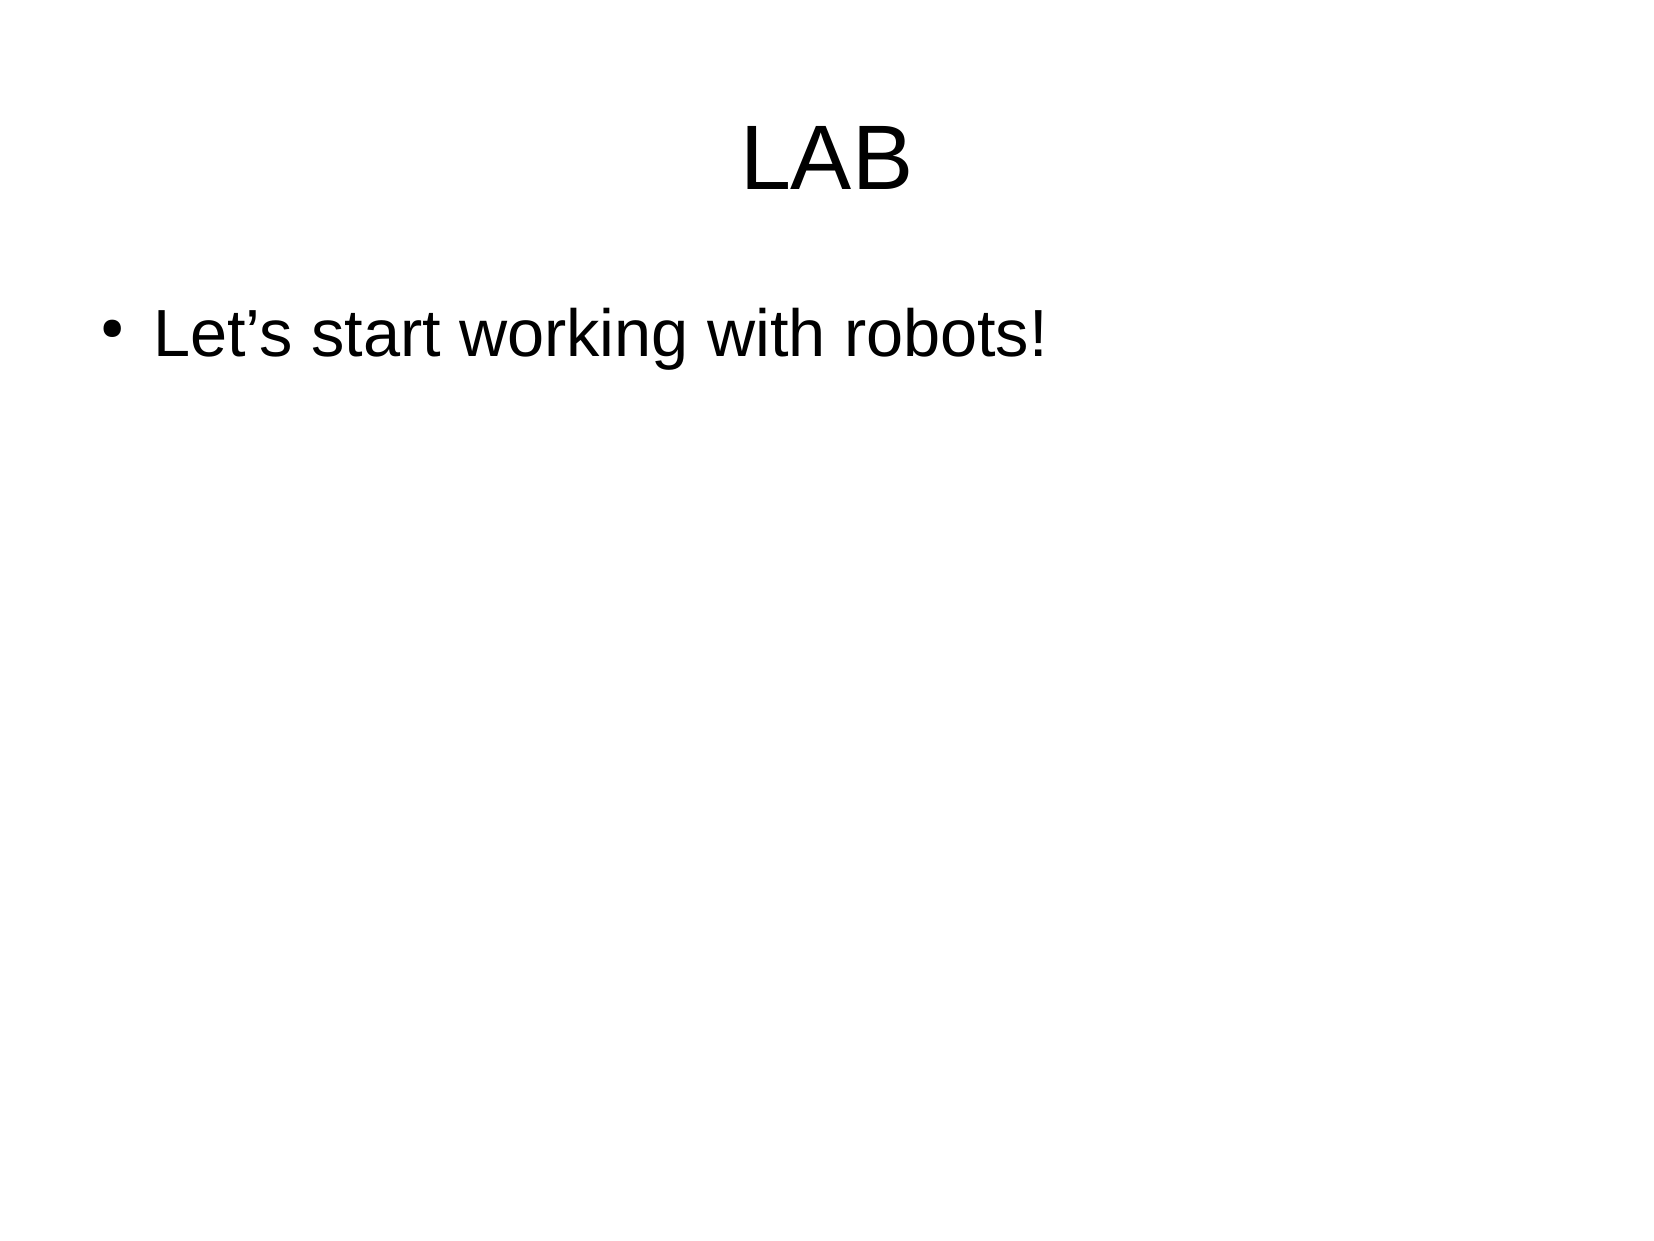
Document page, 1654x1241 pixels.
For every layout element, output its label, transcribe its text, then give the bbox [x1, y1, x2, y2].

list Let’s start working with robots! [82, 290, 1571, 1010]
title LAB [82, 49, 1571, 257]
